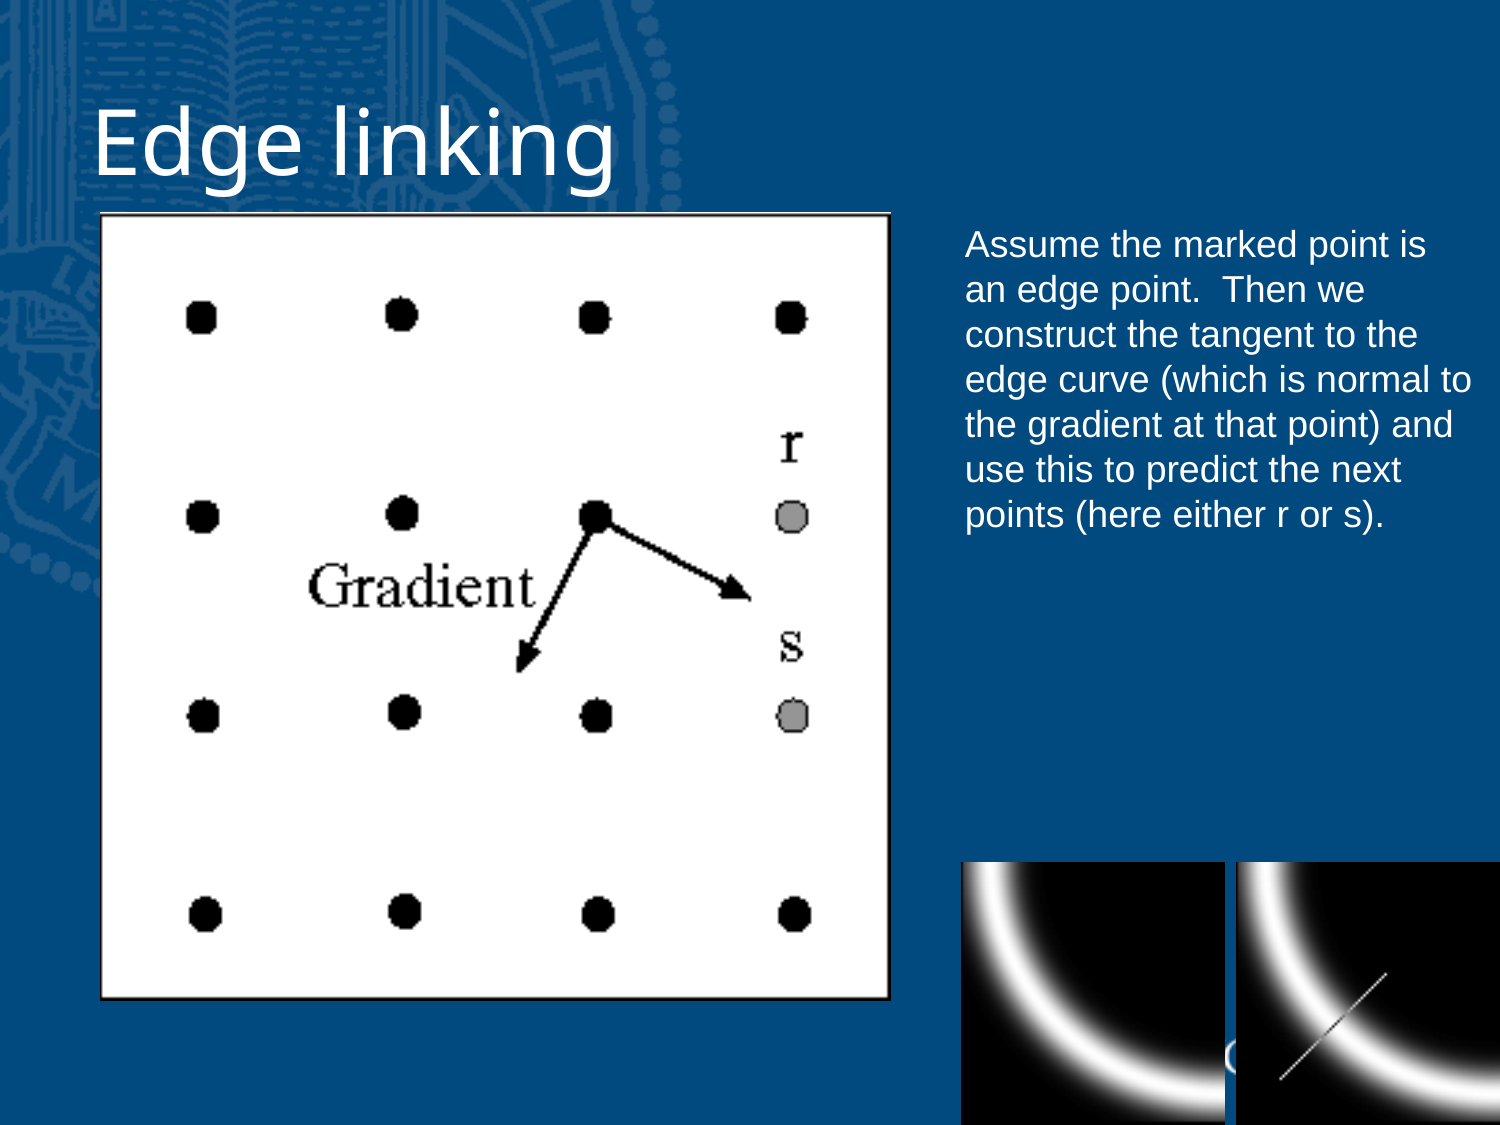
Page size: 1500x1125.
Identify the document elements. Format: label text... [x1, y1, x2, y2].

text_box Assume the marked point is an edge point. Then we construct the tangent to the edge curve (which is normal to the gradient at that point) and use this to predict the next points (here either r or s). [949, 212, 1488, 543]
picture [0, 0, 1500, 1125]
title Edge linking [75, 45, 1425, 233]
